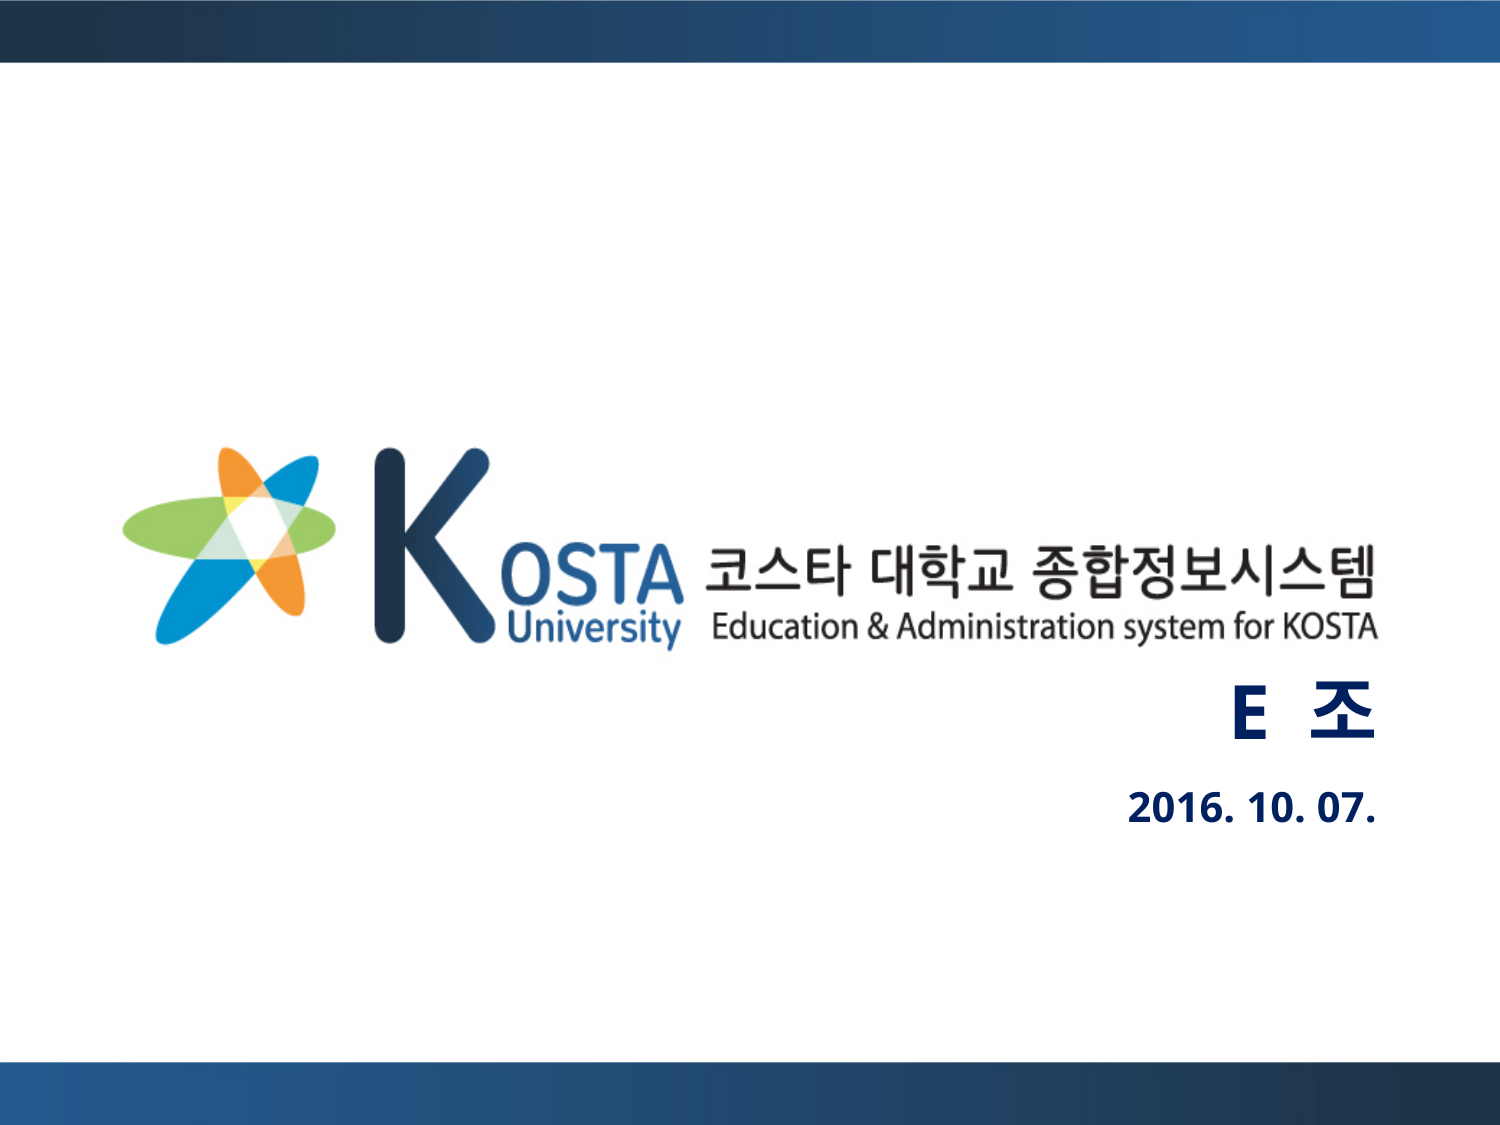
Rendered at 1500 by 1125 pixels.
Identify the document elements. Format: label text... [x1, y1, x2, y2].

picture [0, 0, 1500, 1125]
text_box E 조 2016. 10. 07. [679, 566, 1392, 928]
